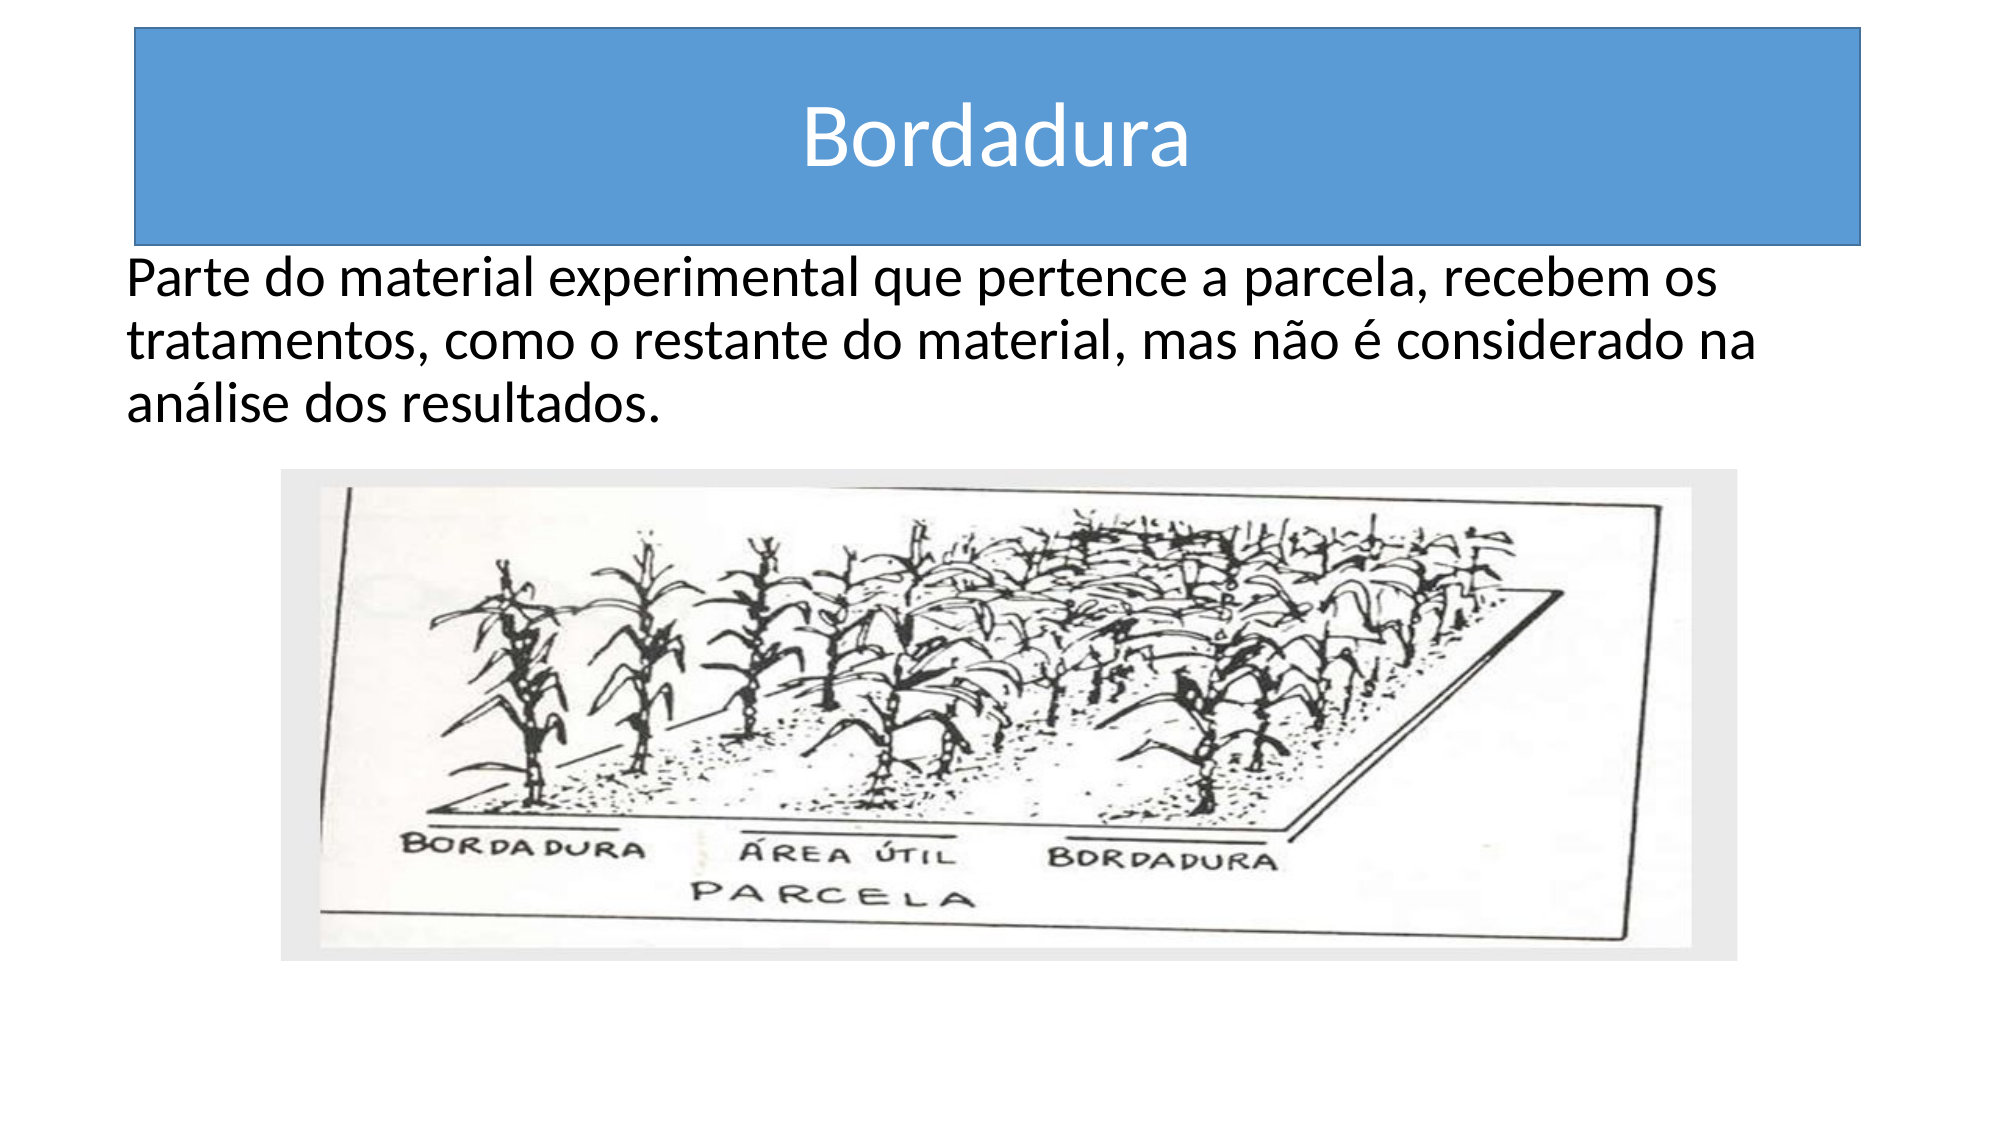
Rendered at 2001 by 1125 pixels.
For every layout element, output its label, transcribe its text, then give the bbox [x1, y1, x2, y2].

picture [280, 469, 1738, 961]
list Parte do material experimental que pertence a parcela, recebem os tratamentos, como o restante do material, mas não é considerado na análise dos resultados. [111, 238, 1837, 953]
title Bordadura [134, 27, 1861, 246]
